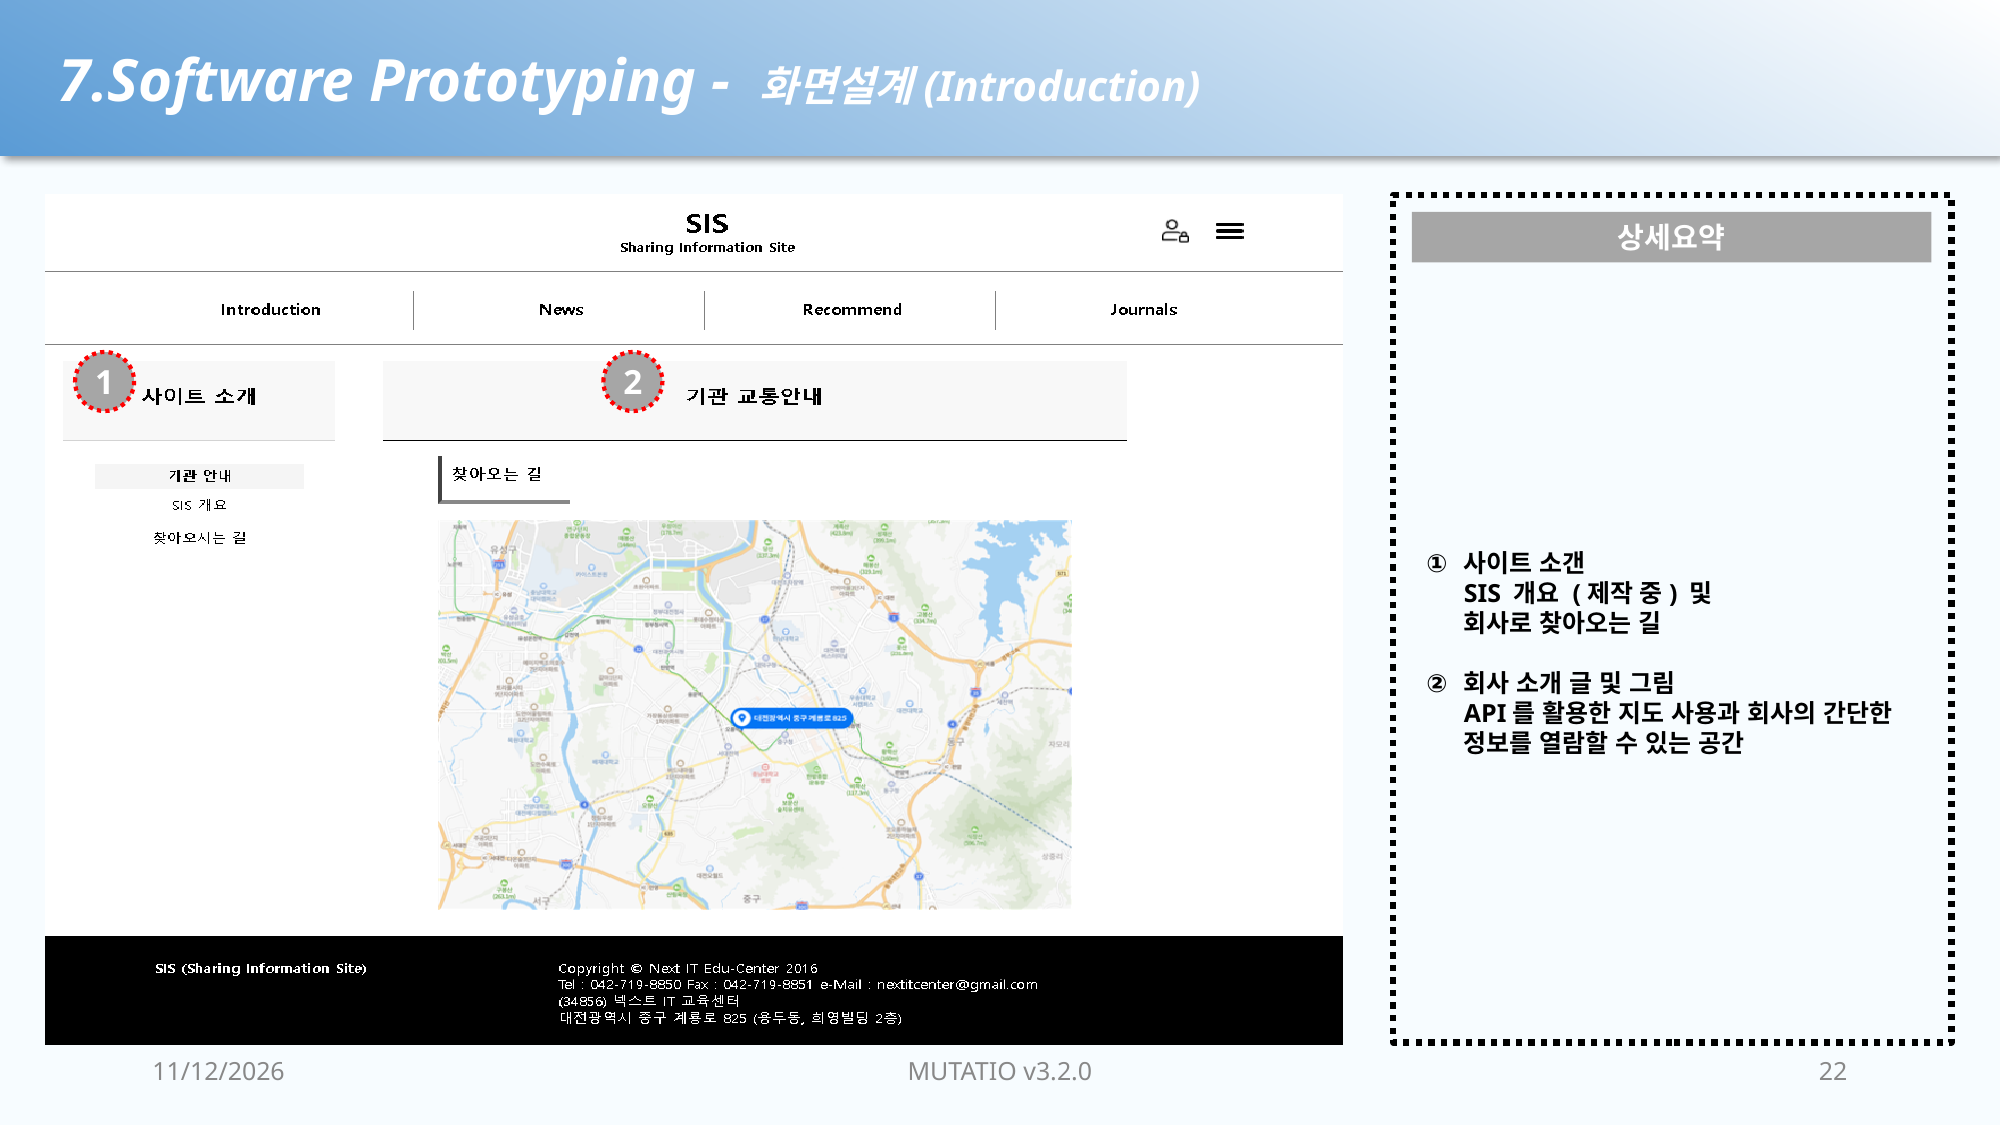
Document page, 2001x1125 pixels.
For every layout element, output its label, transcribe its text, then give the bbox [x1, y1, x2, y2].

text_box 상세요약 [1410, 210, 1933, 264]
text_box 사이트 소갠 SIS 개요 (제작 중) 및 회사로 찾아오는 길 회사 소개 글 및 그림 API를 활용한 지도 사용과 회사의 간단한 정보를 열람할 수 있는 공간 [1411, 262, 1932, 1043]
text_box 7.Software Prototyping - 화면설계(Introduction) [0, 0, 2000, 156]
picture [45, 194, 1343, 1045]
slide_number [137, 1052, 588, 1103]
slide_number 22 [1412, 1043, 1863, 1103]
footer MUTATIO v3.2.0 [662, 1052, 1338, 1103]
text_box [1391, 193, 1954, 1045]
